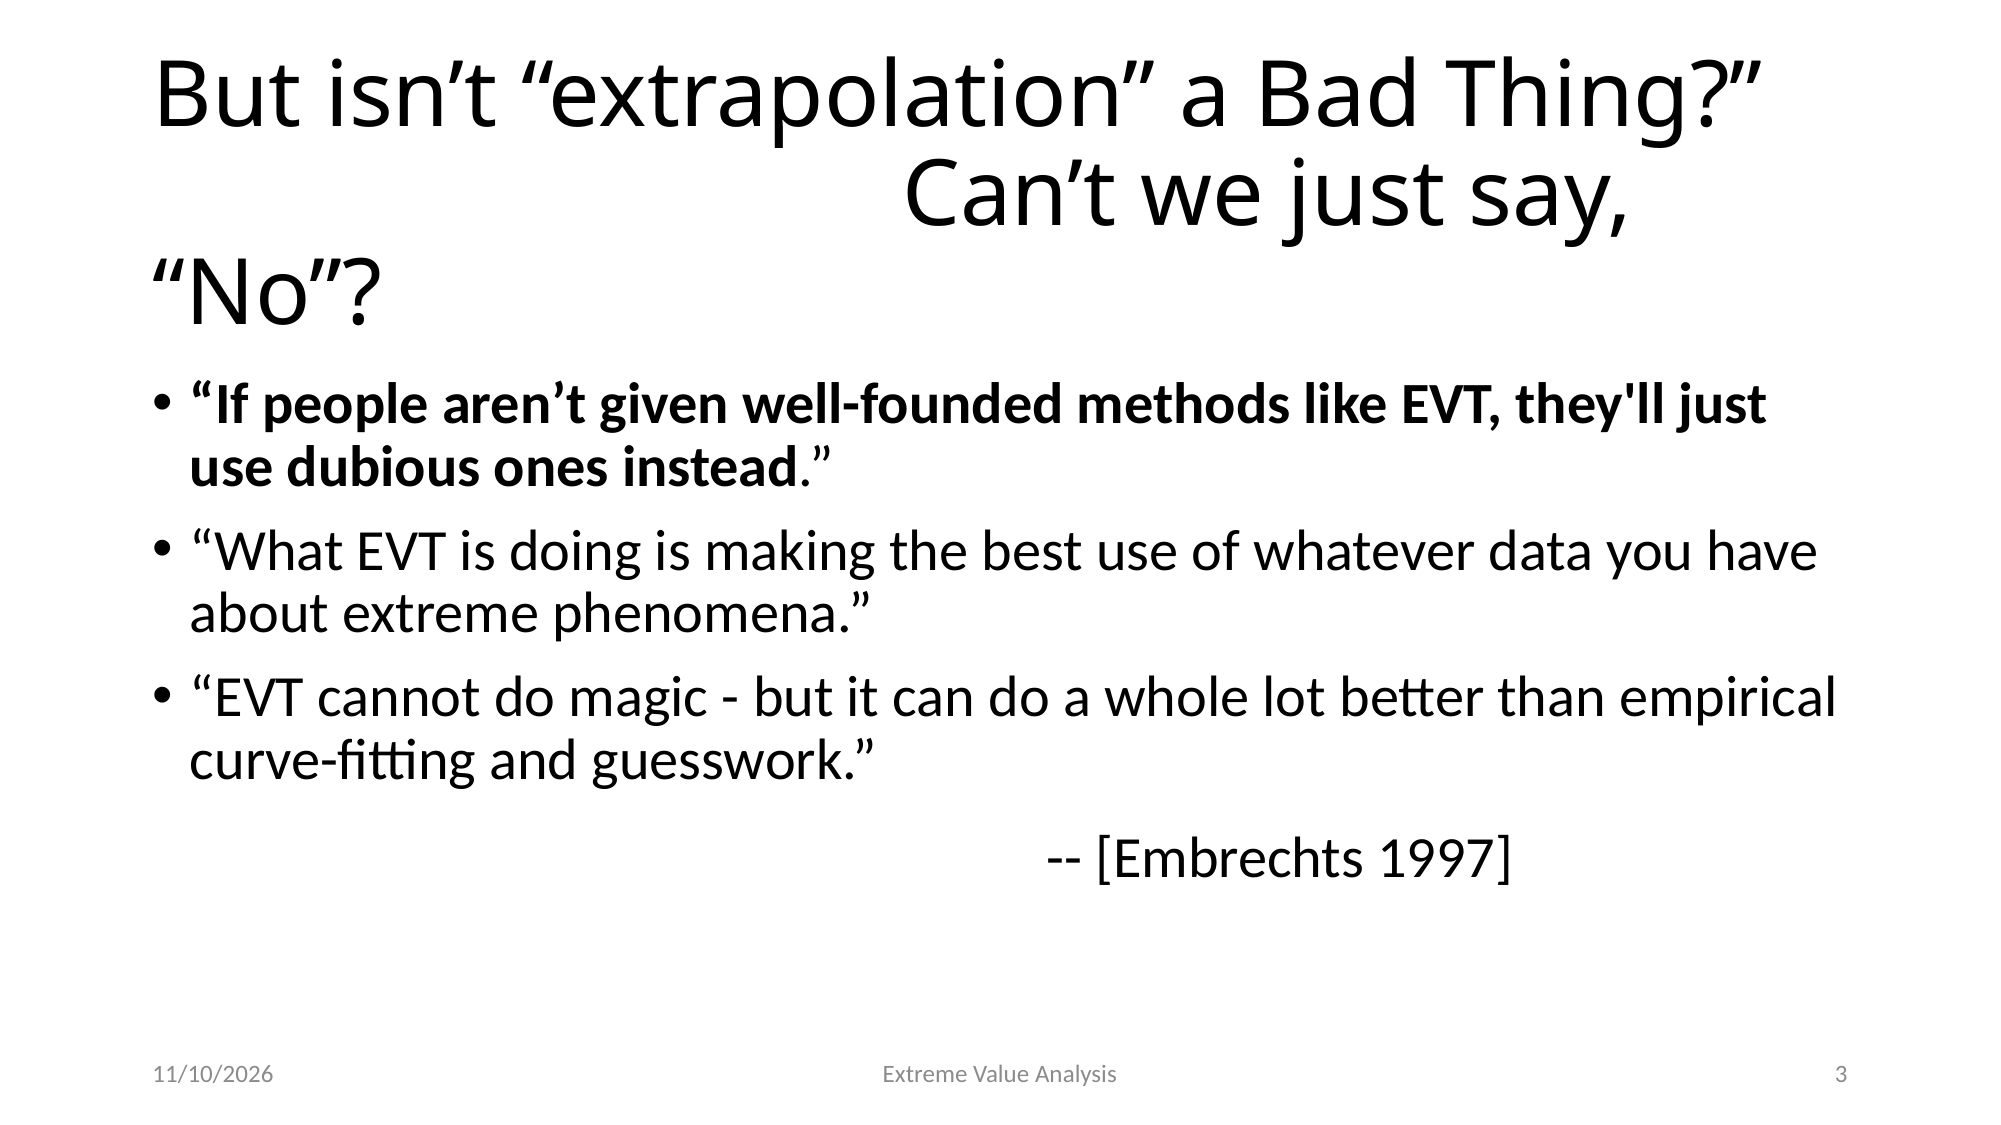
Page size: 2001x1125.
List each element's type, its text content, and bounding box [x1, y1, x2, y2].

footer Extreme Value Analysis [662, 1042, 1338, 1103]
list “If people aren’t given well-founded methods like EVT, they'll just use dubious ones instead.” “What EVT is doing is making the best use of whatever data you have about extreme phenomena.” “EVT cannot do magic - but it can do a whole lot better than empirical curve-fitting and guesswork.” [137, 365, 1863, 1014]
text_box -- [Embrechts 1997] [1031, 811, 1529, 897]
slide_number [137, 1042, 588, 1103]
slide_number 3 [1412, 1042, 1863, 1103]
title But isn’t “extrapolation” a Bad Thing?” Can’t we just say, “No”? [137, 86, 1863, 305]
